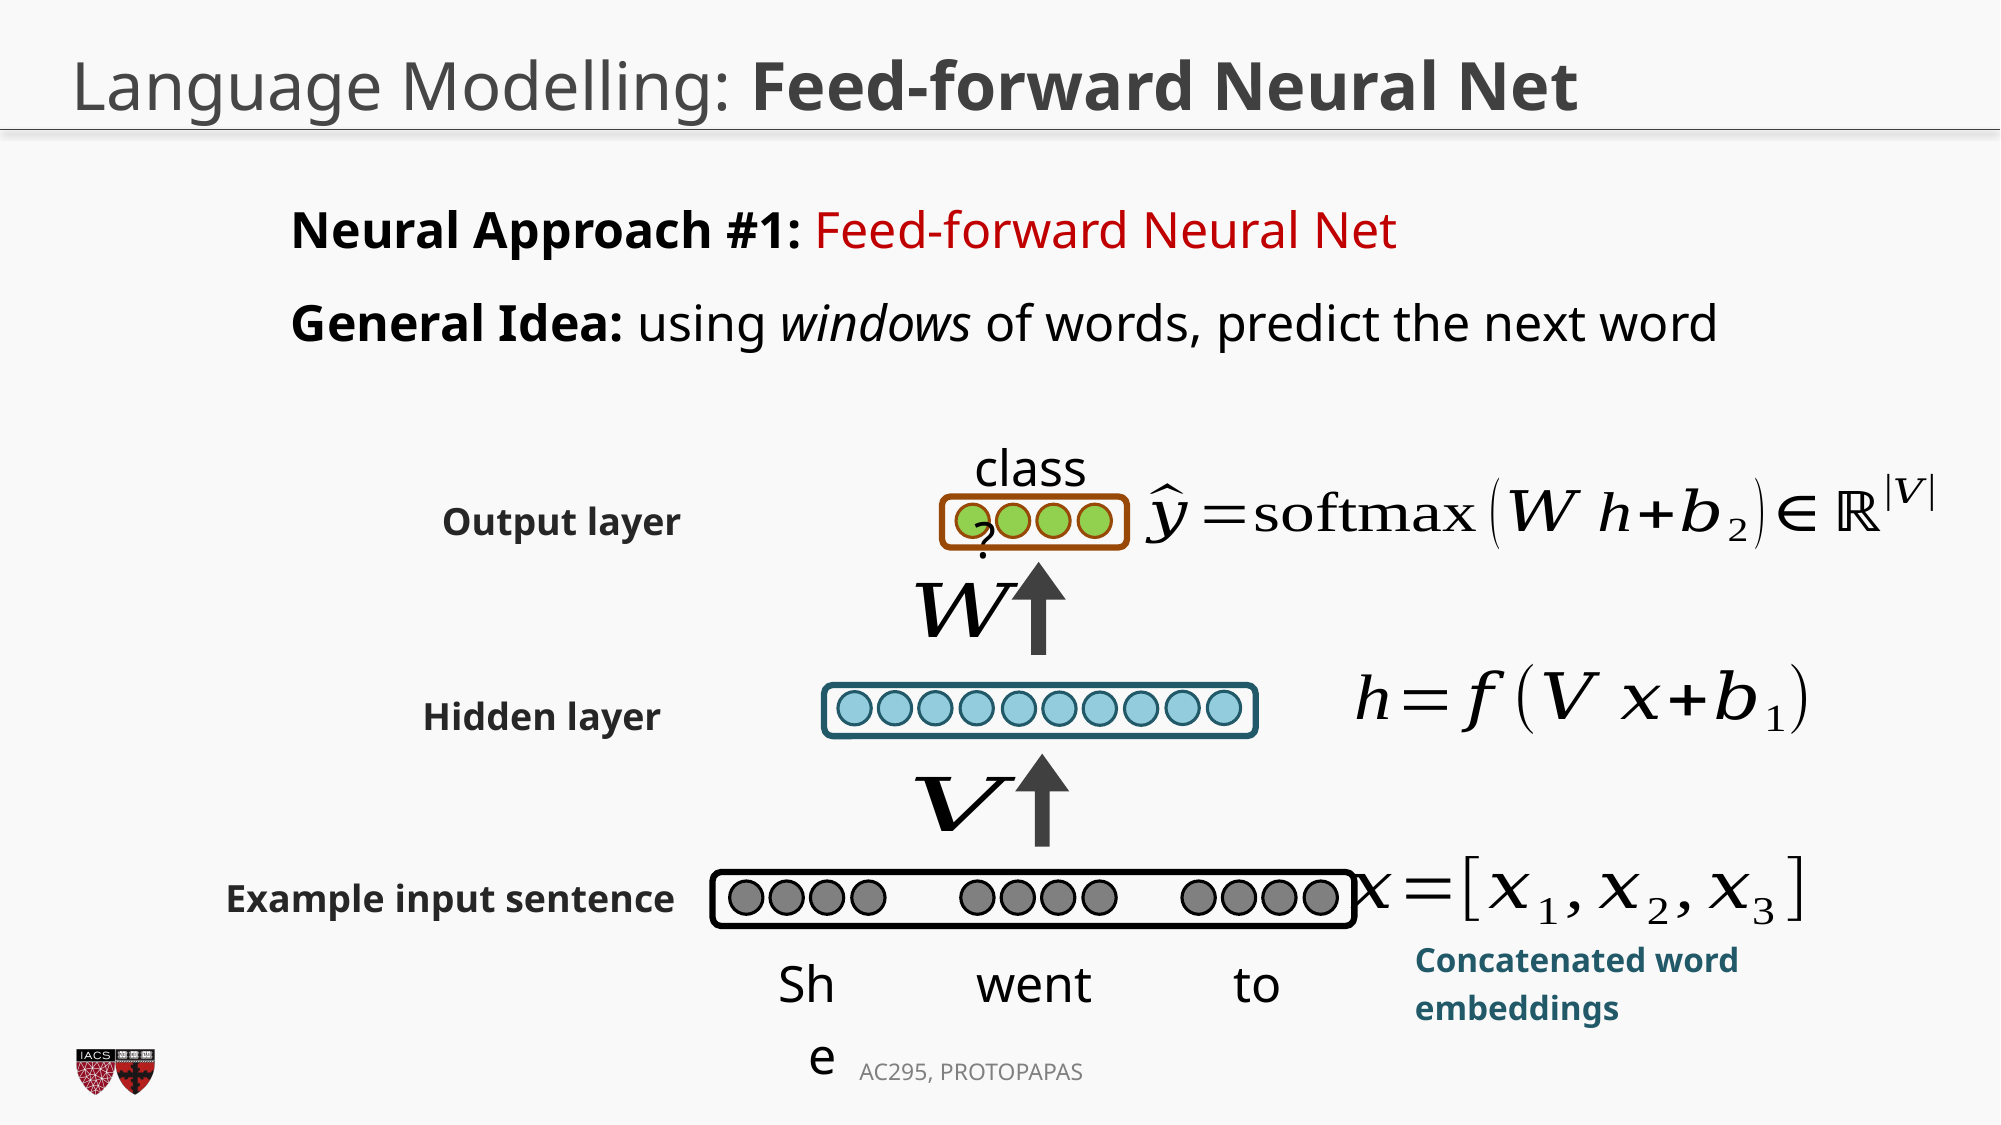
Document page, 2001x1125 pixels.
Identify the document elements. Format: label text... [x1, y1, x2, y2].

text_box [1013, 751, 1072, 849]
text_box [1205, 689, 1243, 727]
text_box [808, 878, 846, 917]
text_box [767, 878, 806, 917]
text_box [835, 689, 874, 727]
picture [75, 1049, 155, 1095]
text_box Hidden layer [190, 676, 677, 754]
text_box [916, 689, 955, 727]
text_box Example input sentence [204, 858, 692, 937]
text_box went [942, 933, 1108, 1016]
text_box [958, 878, 997, 917]
text_box [1009, 559, 1068, 658]
text_box [1039, 878, 1077, 917]
text_box [1040, 689, 1079, 728]
text_box [1080, 878, 1119, 917]
text_box Concatenated word embeddings [1399, 923, 1943, 1002]
text_box Output layer [210, 481, 697, 559]
text_box Neural Approach #1: Feed-forward Neural Net General Idea: using windows of words, predict the next word [275, 179, 1973, 391]
text_box [1179, 878, 1218, 917]
text_box [999, 878, 1037, 917]
text_box to [1181, 933, 1297, 1016]
text_box [727, 878, 766, 917]
text_box [1163, 689, 1202, 727]
title Language Modelling: Feed-forward Neural Net [56, 36, 1663, 227]
text_box [849, 878, 888, 917]
text_box [1302, 878, 1340, 917]
text_box class? [959, 416, 1122, 494]
text_box [1122, 689, 1160, 728]
text_box She [736, 933, 852, 1016]
text_box [1260, 878, 1299, 917]
text_box [1220, 878, 1258, 917]
text_box [957, 689, 996, 727]
text_box [939, 494, 1130, 550]
text_box [821, 682, 1258, 739]
text_box [876, 689, 914, 727]
text_box [1081, 689, 1119, 728]
text_box [710, 869, 1357, 929]
text_box [1000, 689, 1038, 728]
